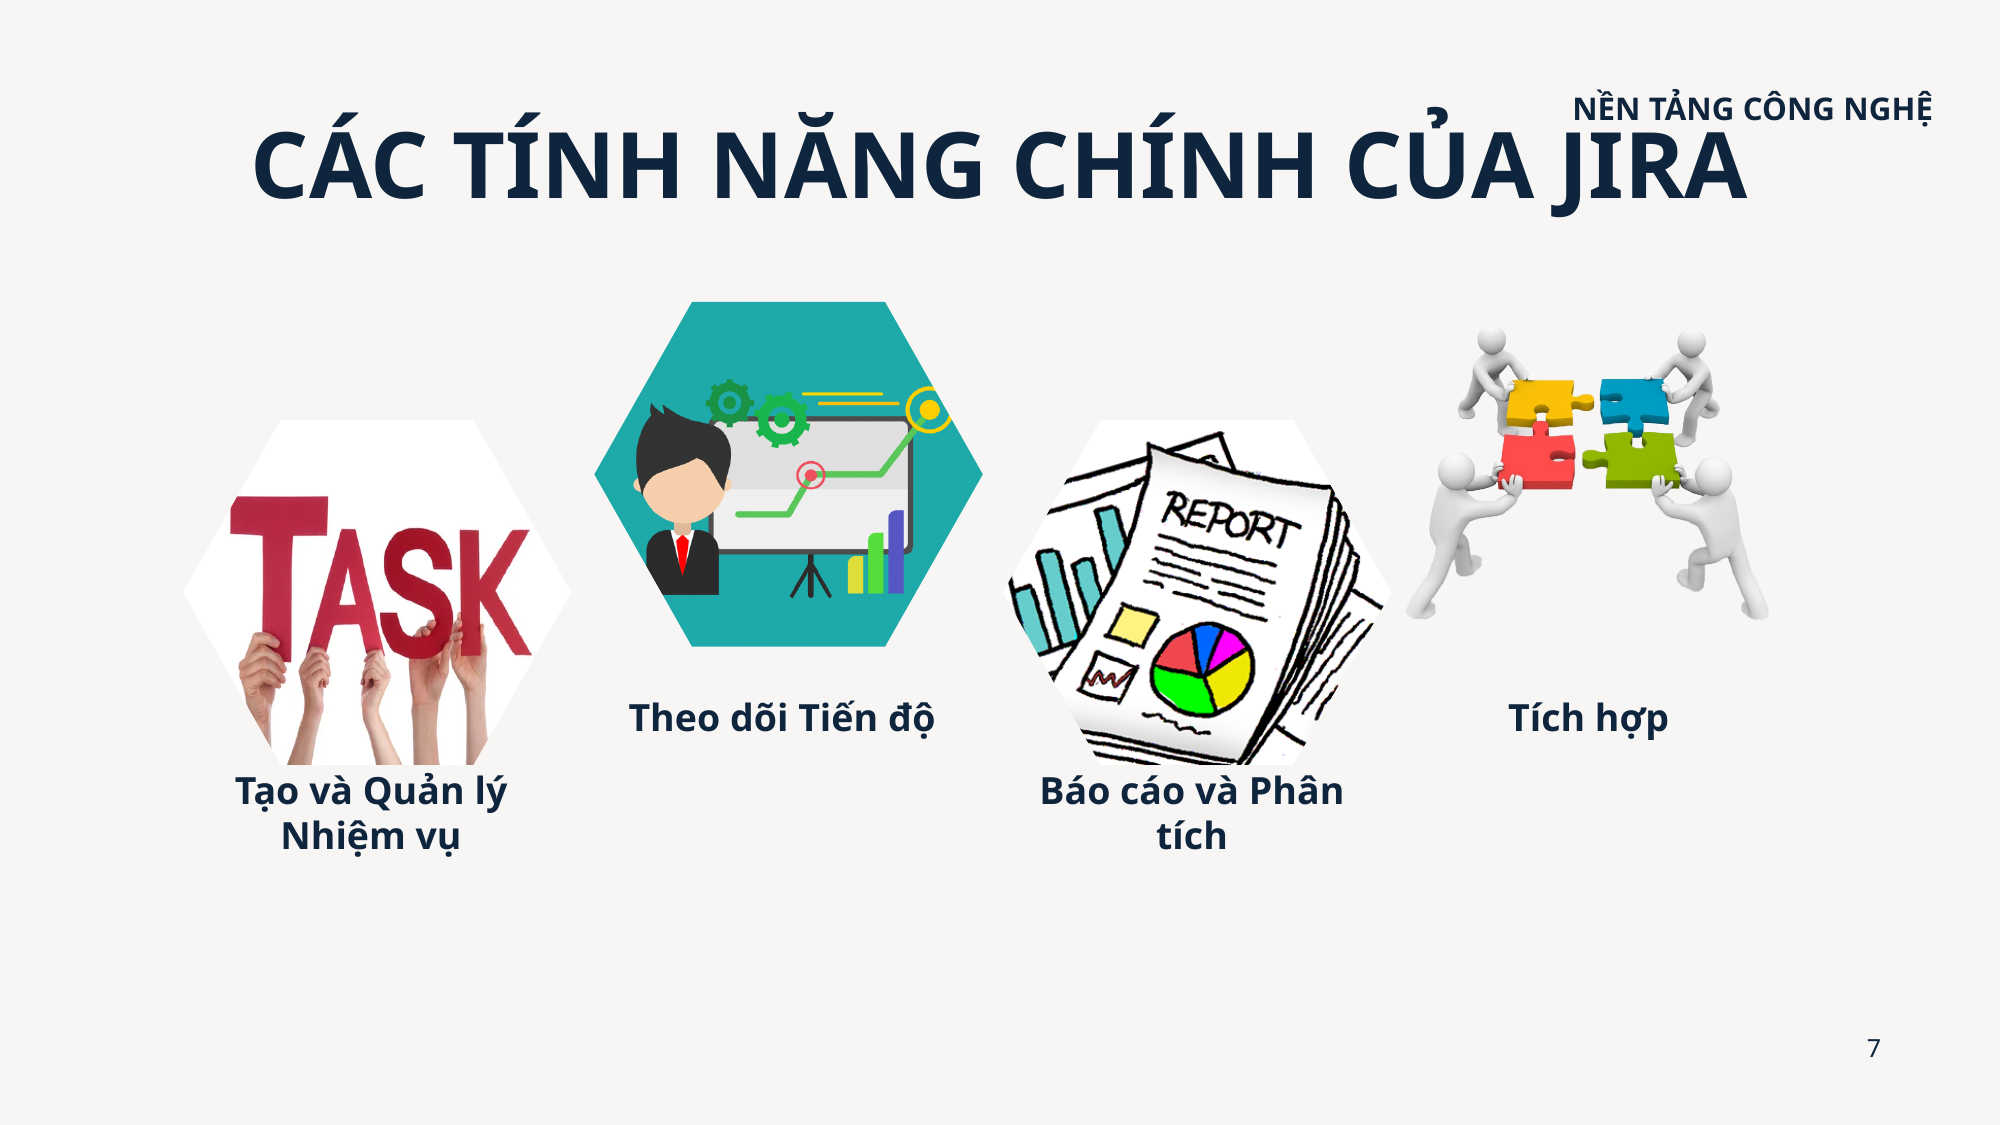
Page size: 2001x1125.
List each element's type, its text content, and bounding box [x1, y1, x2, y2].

slide_number 7 [1836, 1020, 1912, 1080]
text_box NỀN TẢNG CÔNG NGHỆ [1557, 16, 2000, 135]
title CÁC TÍNH NĂNG CHÍNH CỦA JIRA [137, 59, 1863, 278]
picture [1394, 301, 1783, 647]
picture [594, 301, 983, 647]
picture [182, 419, 572, 765]
list Tạo và Quản lý Nhiệm vụ [199, 781, 544, 865]
list Theo dõi Tiến độ [610, 663, 955, 747]
list Tích hợp [1416, 663, 1761, 747]
picture [1002, 419, 1392, 765]
list Báo cáo và Phân tích [1020, 781, 1365, 865]
